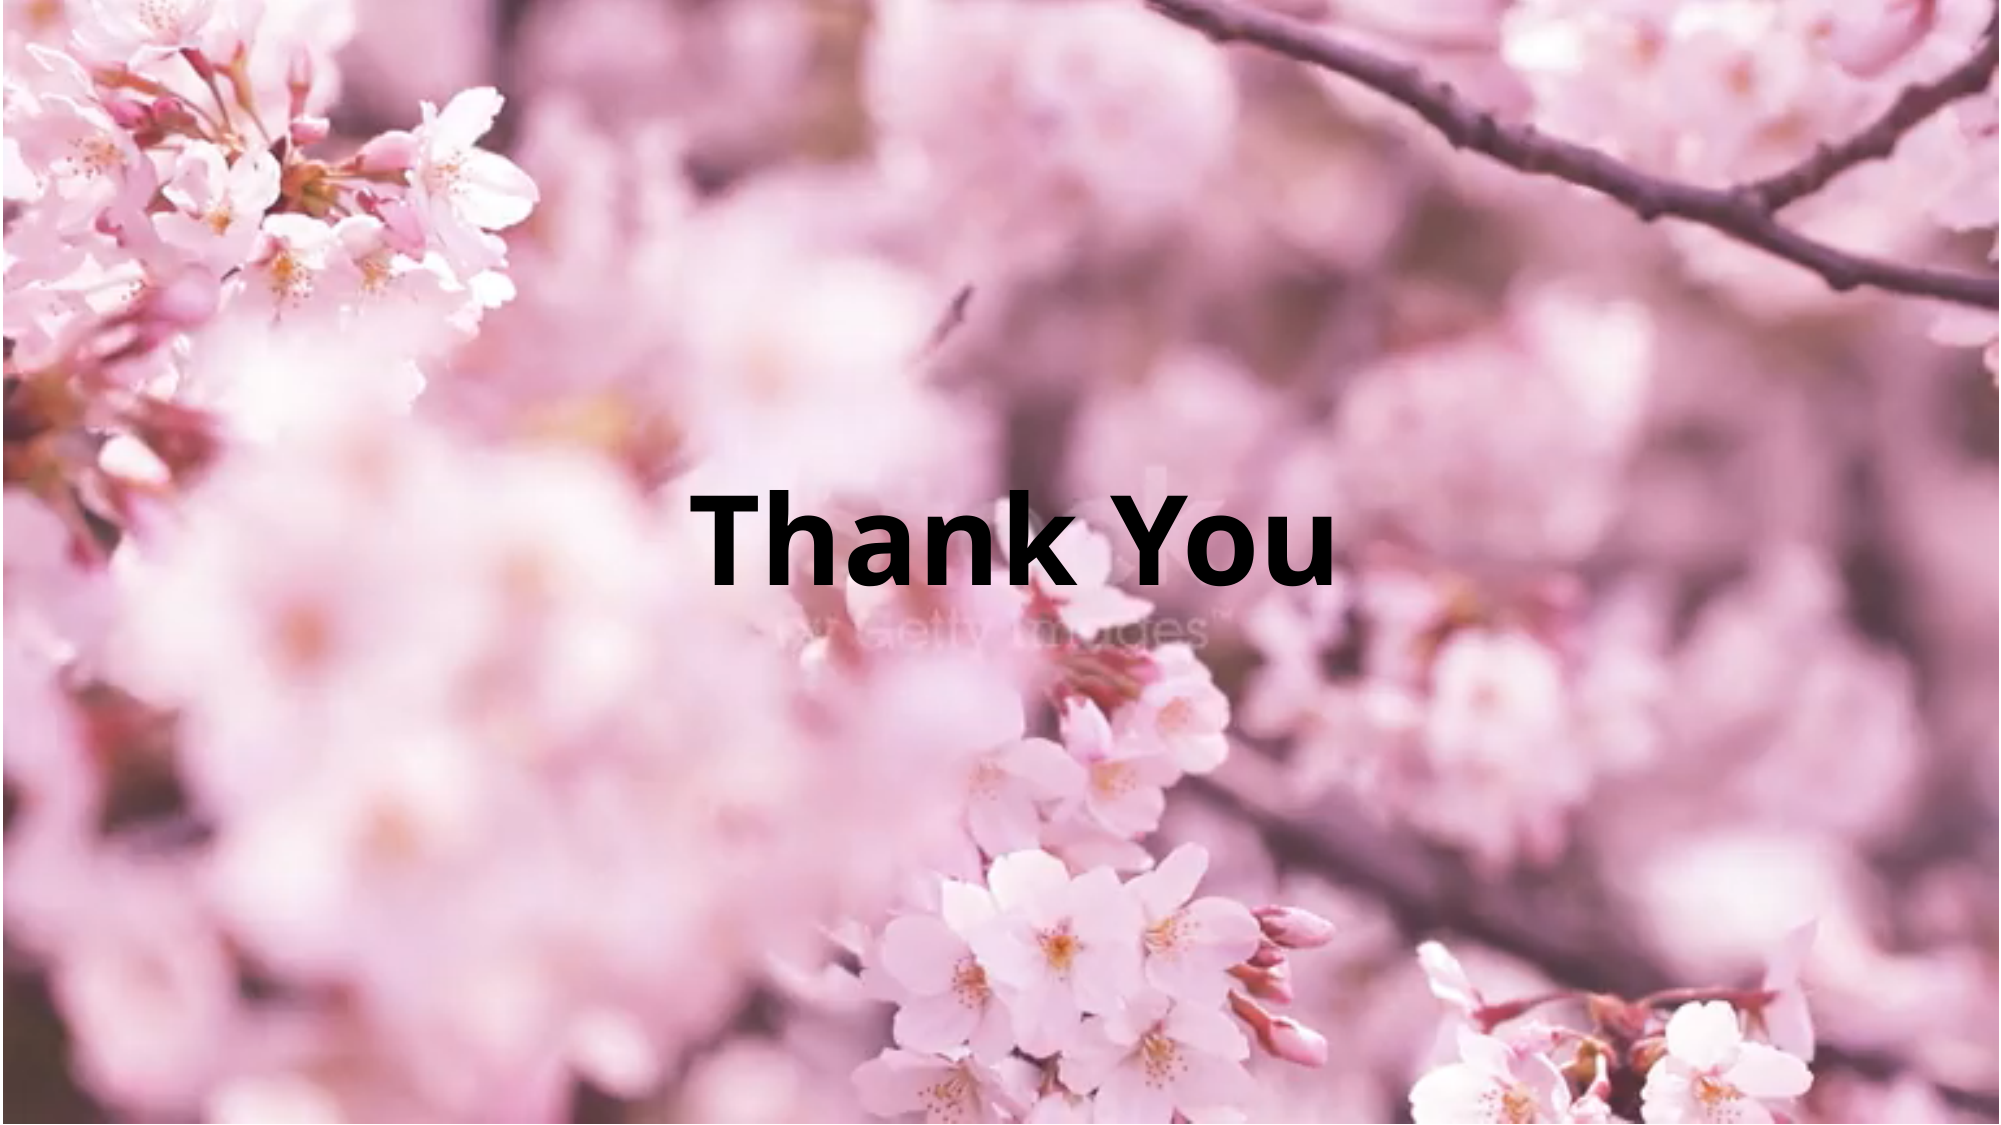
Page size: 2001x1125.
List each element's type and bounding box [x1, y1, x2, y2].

text_box [2, 0, 2000, 1125]
